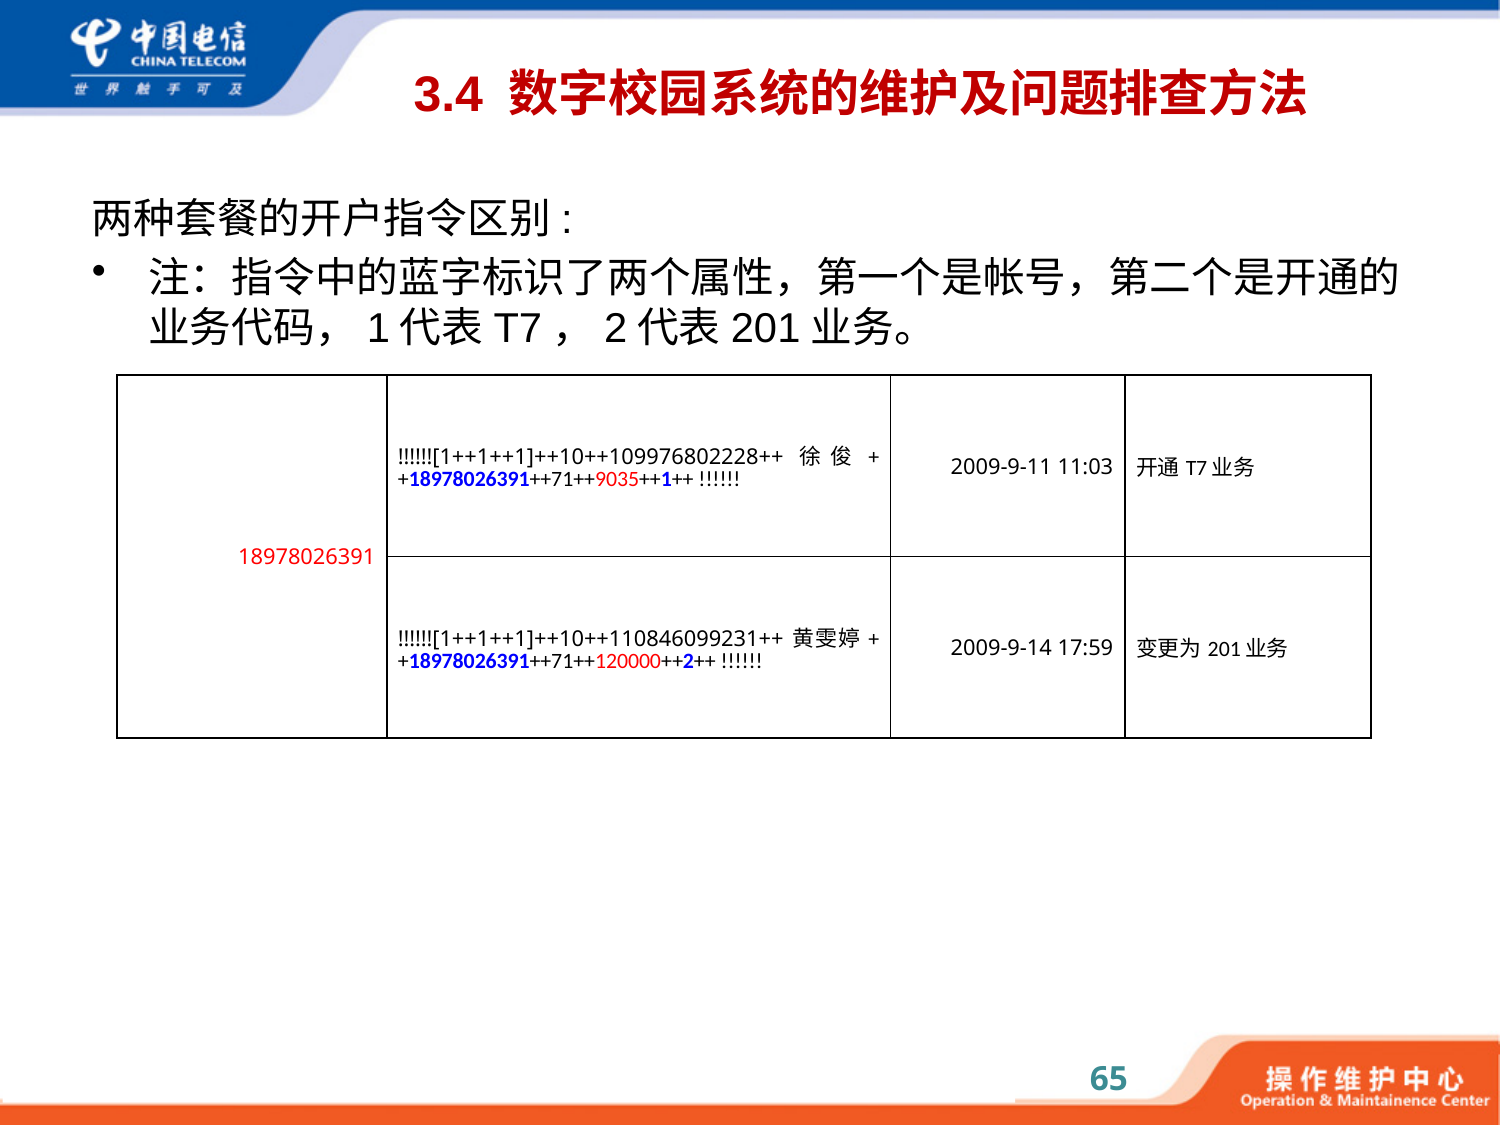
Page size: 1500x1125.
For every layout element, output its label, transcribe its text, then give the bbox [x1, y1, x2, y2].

title 3.4 数字校园系统的维护及问题排查方法 [398, 34, 1401, 149]
list 两种套餐的开户指令区别: 注：指令中的蓝字标识了两个属性，第一个是帐号，第二个是开通的业务代码，1代表T7，2代表201业务。 [76, 184, 1428, 928]
table_header 2009-9-11 11:03 [891, 376, 1124, 556]
table_header !!!!!![1++1++1]++10++109976802228++徐俊++18978026391++71++9035++1++ !!!!!! [388, 376, 890, 556]
table_cell 2009-9-14 17:59 [891, 557, 1124, 737]
table_cell 变更为201业务 [1126, 557, 1370, 737]
picture [0, 0, 1500, 1125]
table_cell !!!!!![1++1++1]++10++110846099231++黄雯婷++18978026391++71++120000++2++ !!!!!! [388, 557, 890, 737]
table_header 18978026391 [118, 376, 386, 737]
table_header 开通T7业务 [1126, 376, 1370, 556]
